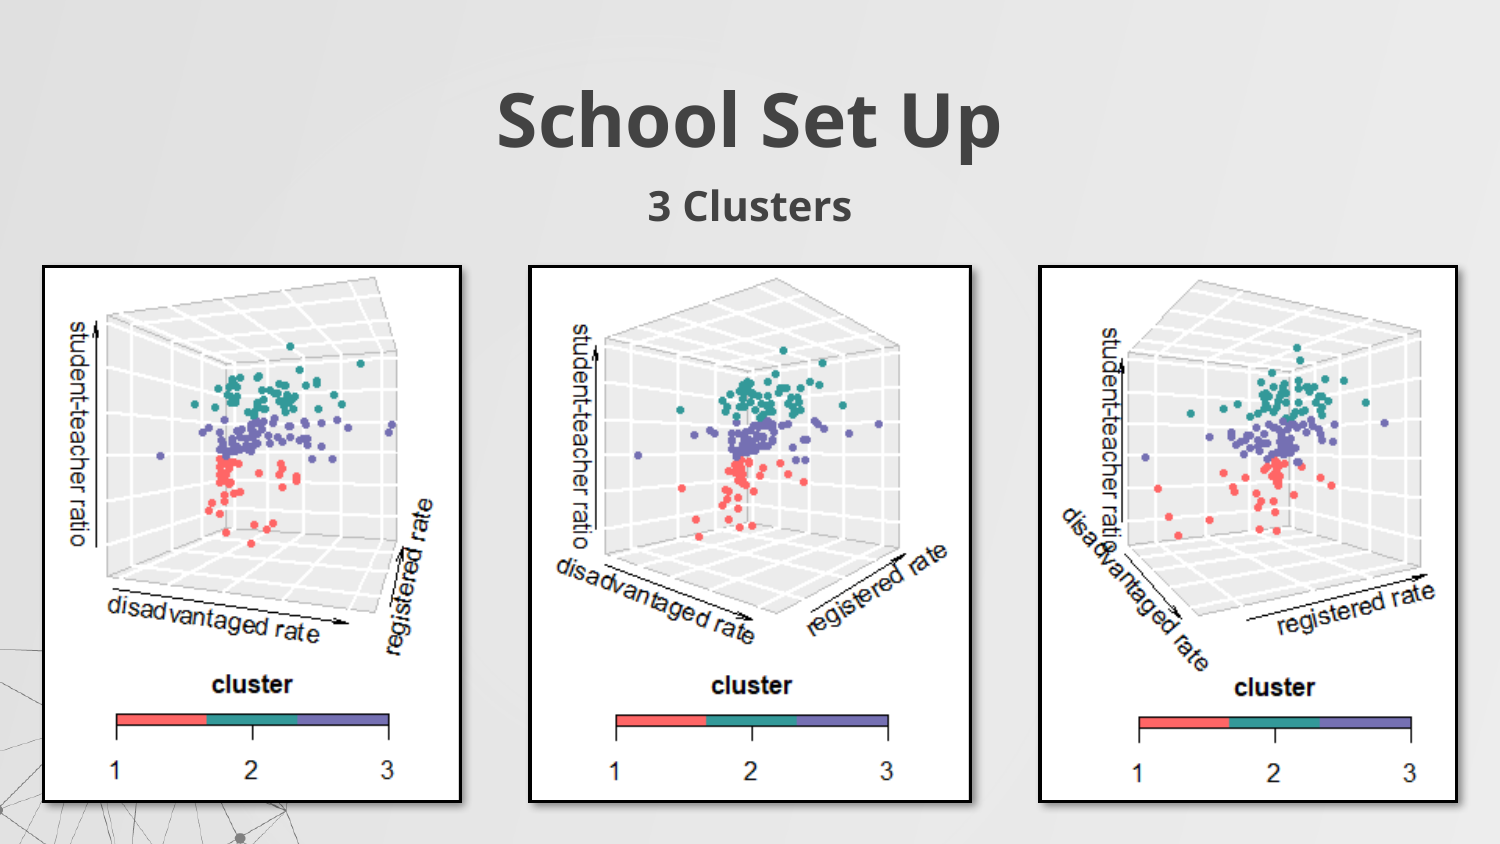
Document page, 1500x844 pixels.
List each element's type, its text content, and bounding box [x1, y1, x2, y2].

title School Set Up [322, 57, 1178, 214]
text_box 3 Clusters [525, 175, 975, 235]
picture [0, 0, 1500, 844]
